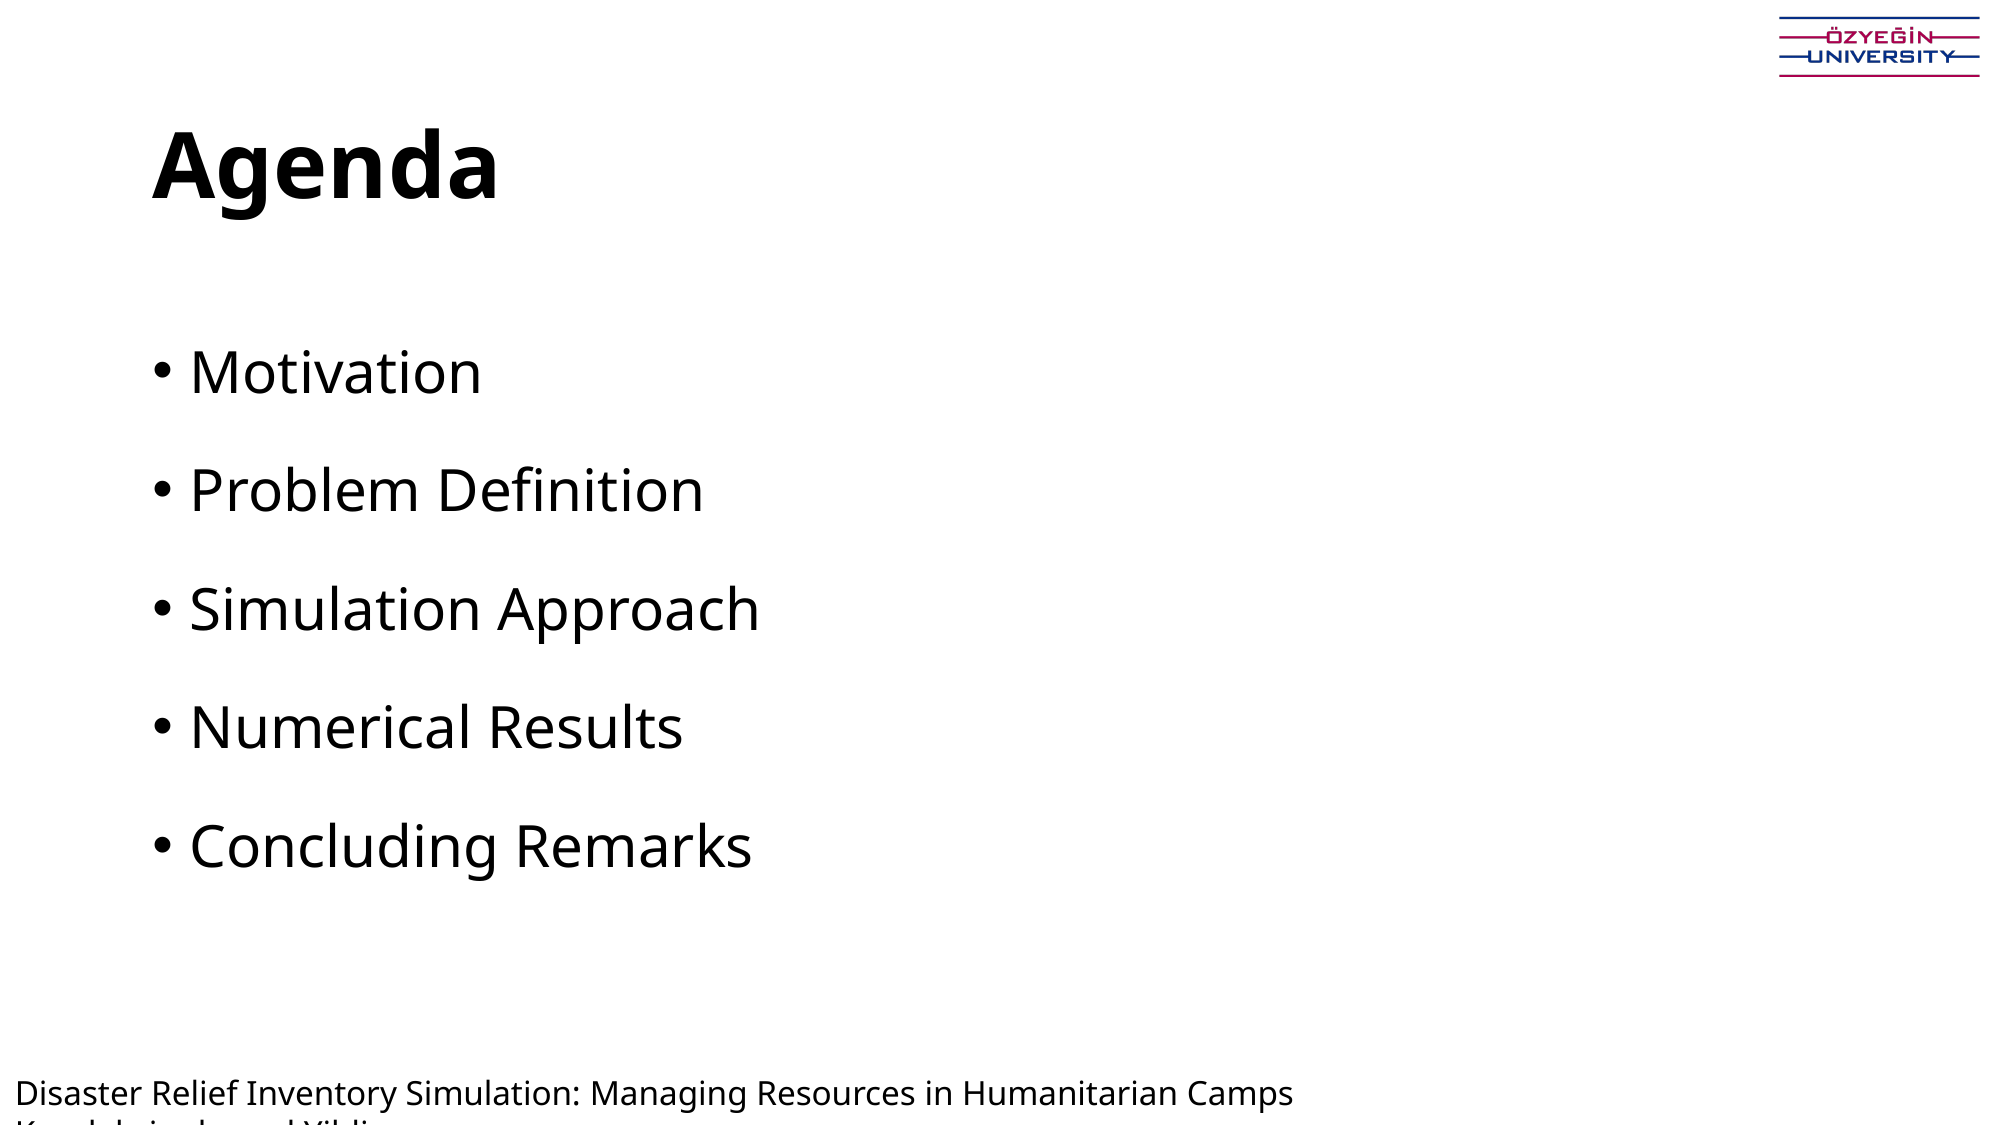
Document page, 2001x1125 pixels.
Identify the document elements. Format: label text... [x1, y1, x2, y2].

title Agenda [137, 59, 1863, 278]
list Motivation Problem Definition Simulation Approach Numerical Results Concluding Remarks [137, 299, 1863, 1014]
picture [1778, 16, 1981, 77]
